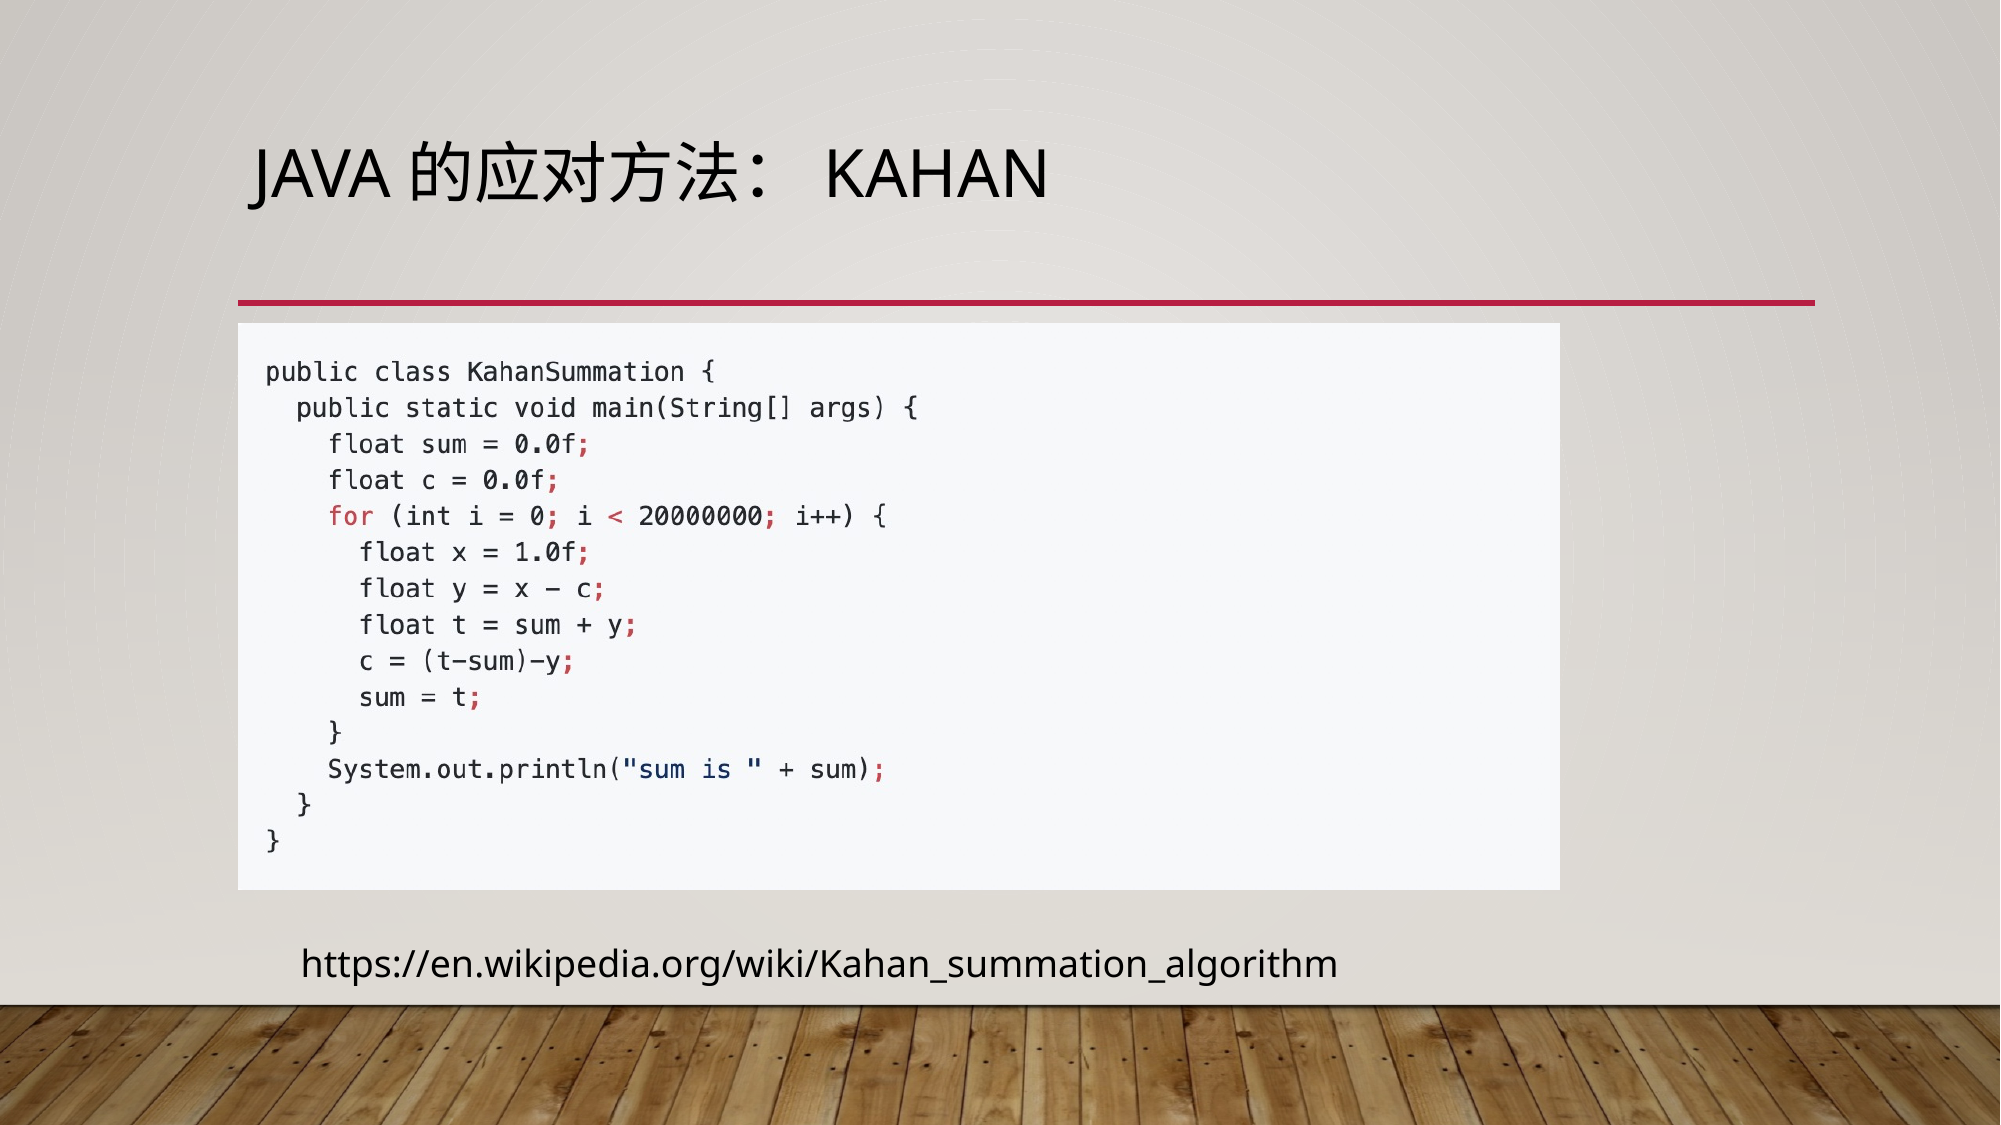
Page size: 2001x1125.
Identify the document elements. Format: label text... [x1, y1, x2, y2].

text_box https://en.wikipedia.org/wiki/Kahan_summation_algorithm [285, 932, 1355, 993]
picture [0, 1005, 2000, 1125]
title Java的应对方法：KAHAN [238, 131, 1814, 305]
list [237, 323, 1560, 890]
